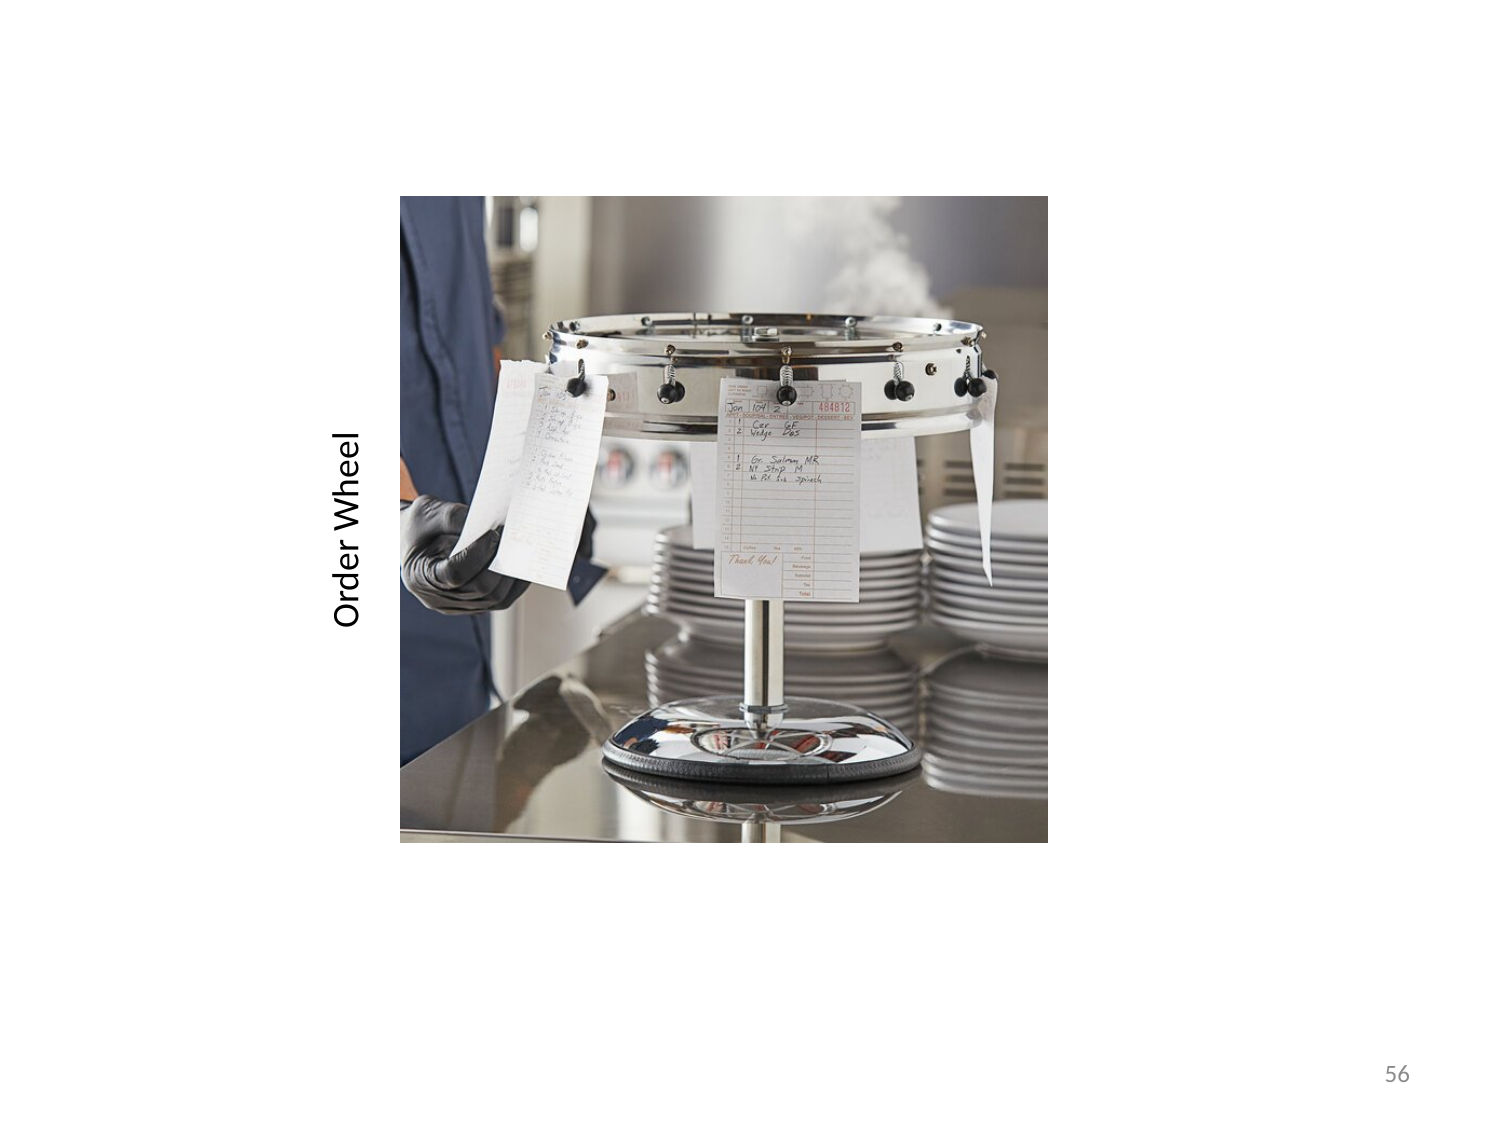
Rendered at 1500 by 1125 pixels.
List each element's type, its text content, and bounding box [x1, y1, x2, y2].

slide_number 56 [1074, 1042, 1425, 1103]
text_box Order Wheel [313, 257, 374, 804]
picture [400, 196, 1048, 843]
